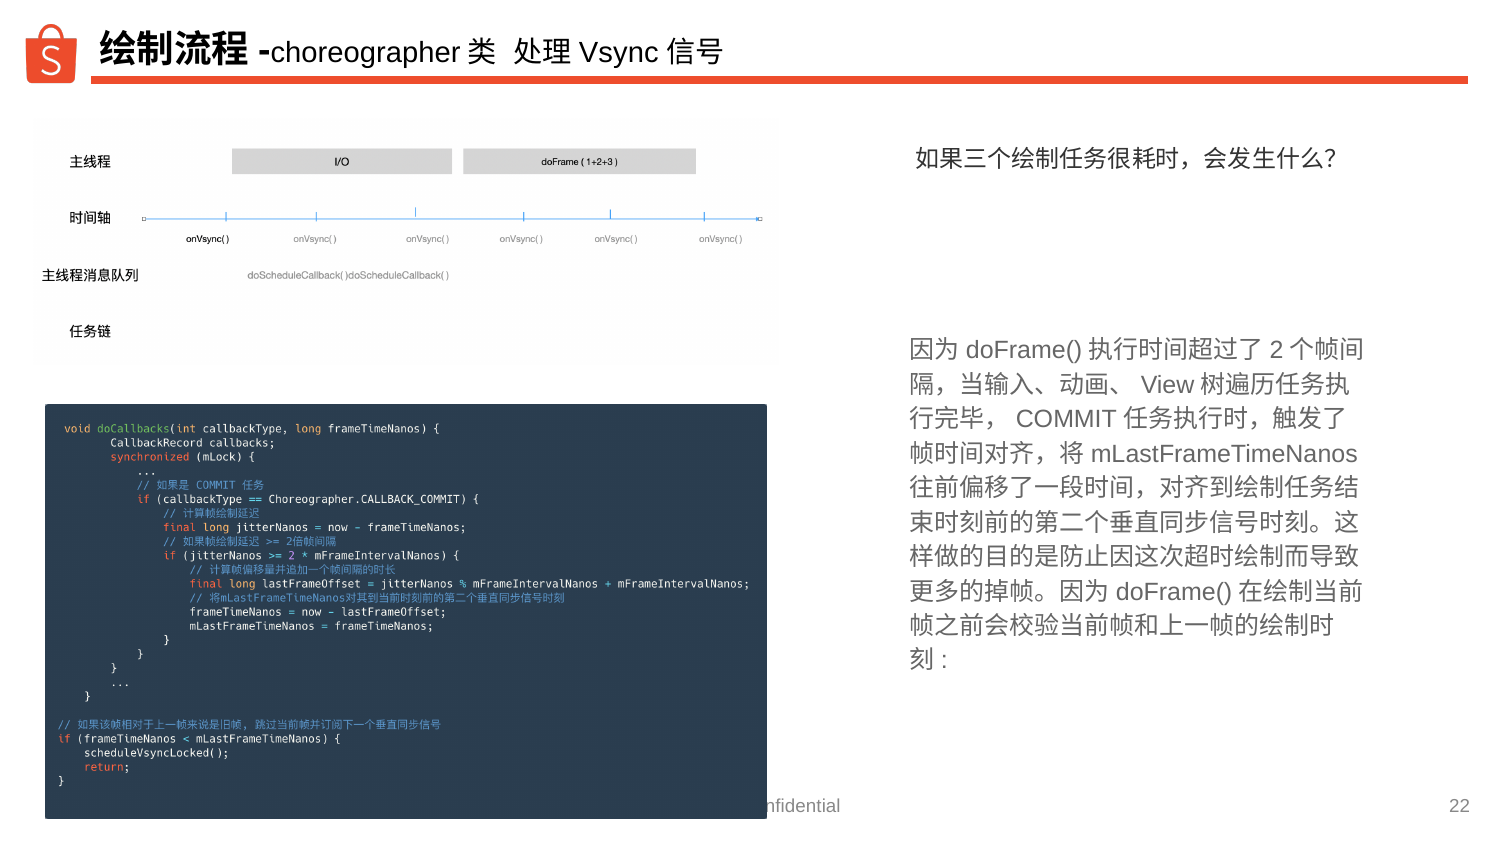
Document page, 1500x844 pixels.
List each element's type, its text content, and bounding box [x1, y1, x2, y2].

slide_number ‹#› [1430, 787, 1476, 822]
picture [45, 404, 768, 819]
picture [33, 118, 780, 365]
text_box 因为doFrame()执行时间超过了2个帧间隔，当输入、动画、View树遍历任务执行完毕，COMMIT任务执行时，触发了帧时间对齐，将mLastFrameTimeNanos往前偏移了一段时间，对齐到绘制任务结束时刻前的第二个垂直同步信号时刻。这样做的目的是防止因这次超时绘制而导致更多的掉帧。因为doFrame()在绘制当前帧之前会校验当前帧和上一帧的绘制时刻: [894, 314, 1387, 689]
title 绘制流程-choreographer类 处理Vsync信号 [90, 7, 1413, 80]
text_box 如果三个绘制任务很耗时，会发生什么？ [900, 128, 1393, 187]
picture [25, 24, 81, 86]
